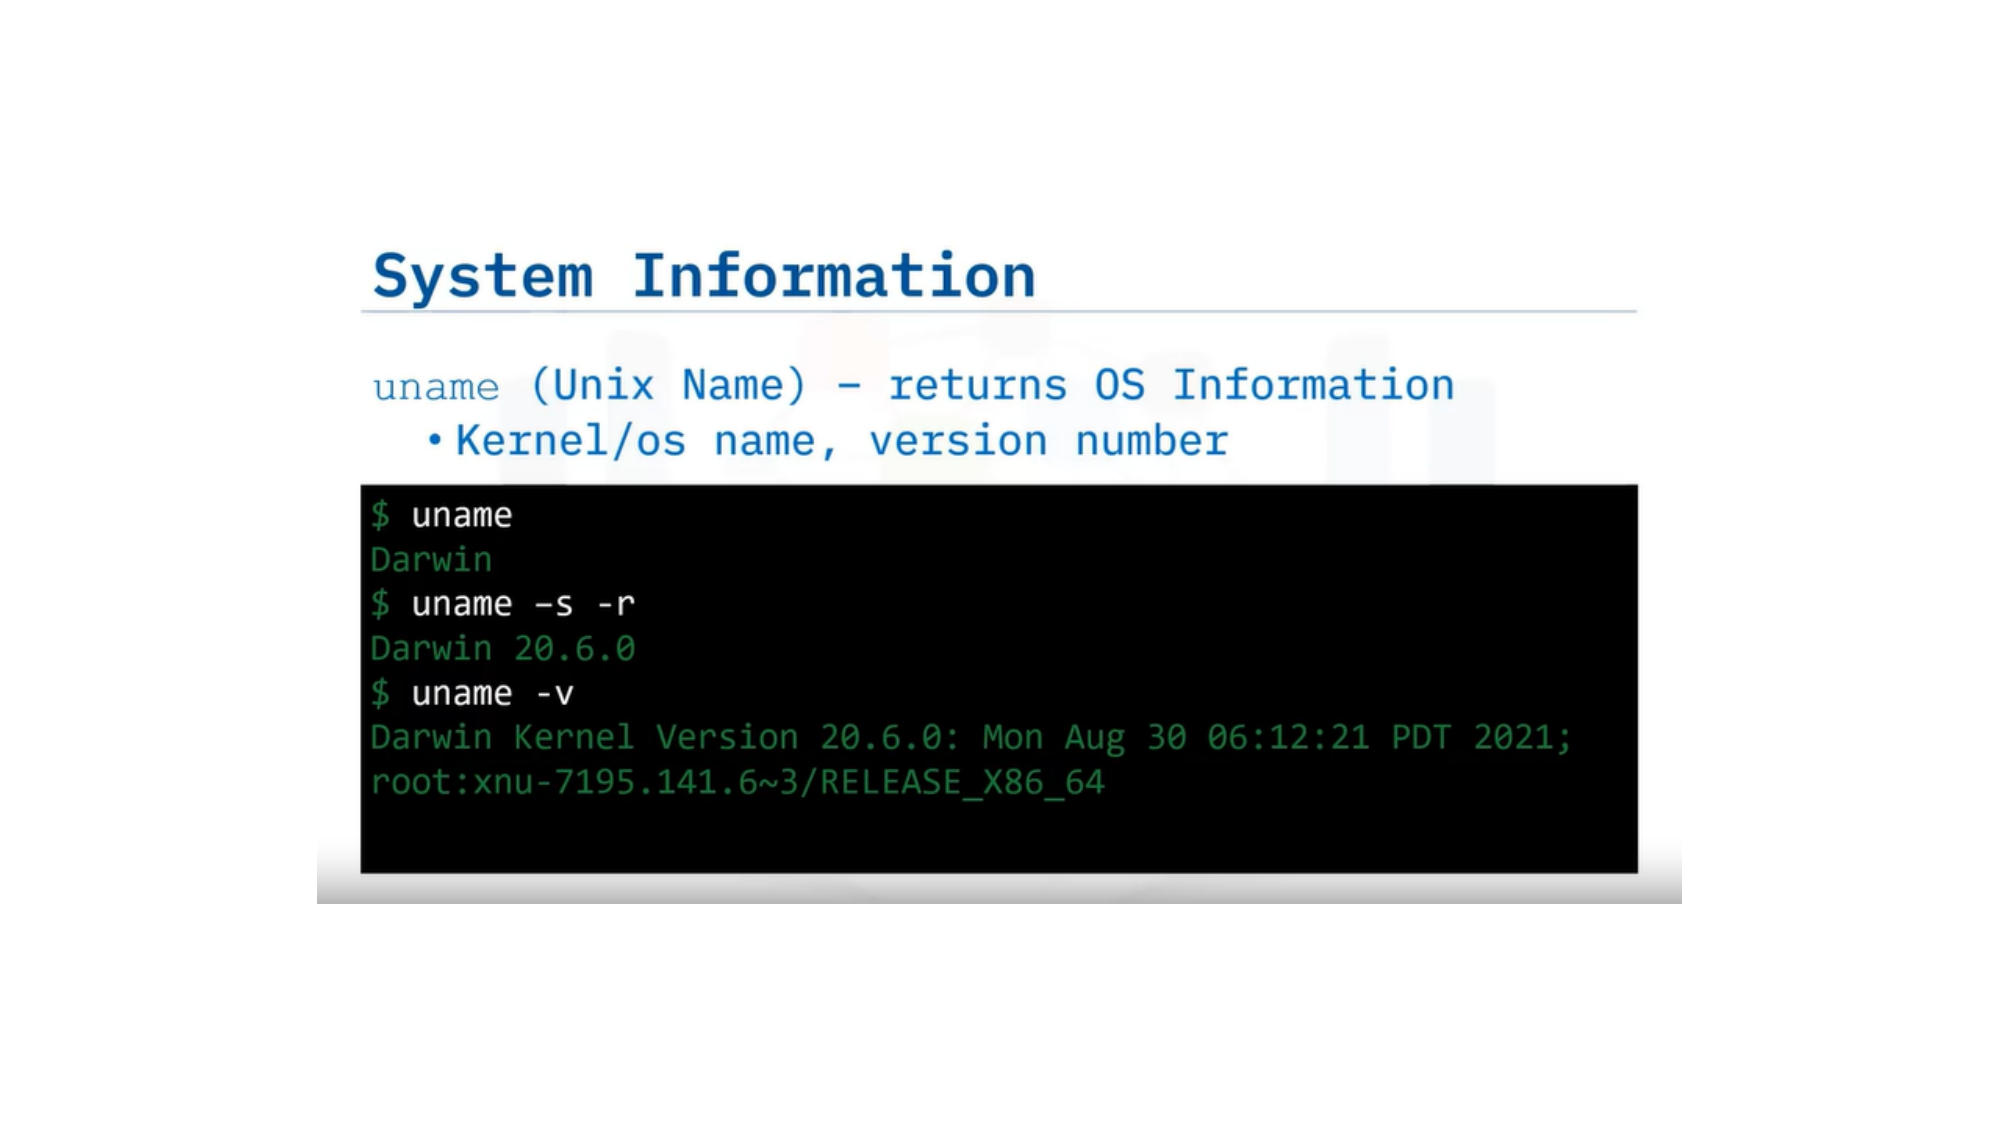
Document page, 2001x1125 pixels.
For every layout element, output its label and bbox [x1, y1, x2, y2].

picture [317, 221, 1682, 904]
